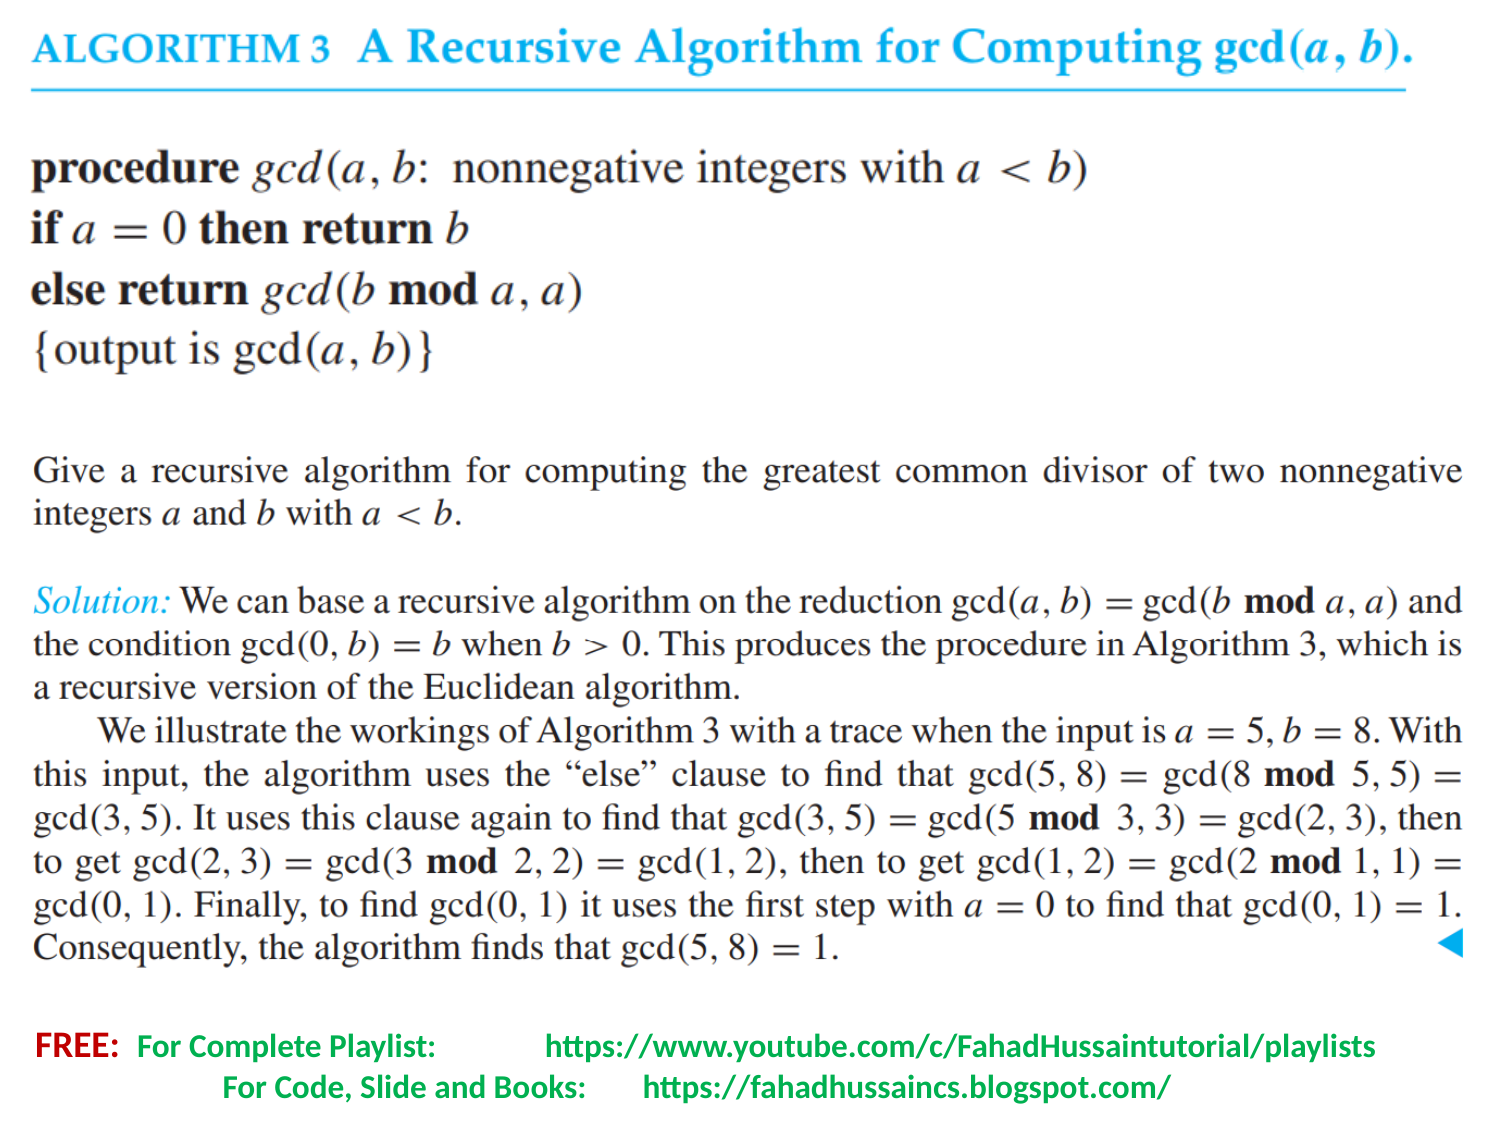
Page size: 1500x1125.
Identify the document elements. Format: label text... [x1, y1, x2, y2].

text_box FREE: For Complete Playlist: https://www.youtube.com/c/FahadHussaintutorial/playlists For Code, Slide and Books: https://fahadhussaincs.blogspot.com/ [20, 1012, 1480, 1113]
picture [10, 15, 1490, 399]
picture [20, 430, 1500, 996]
